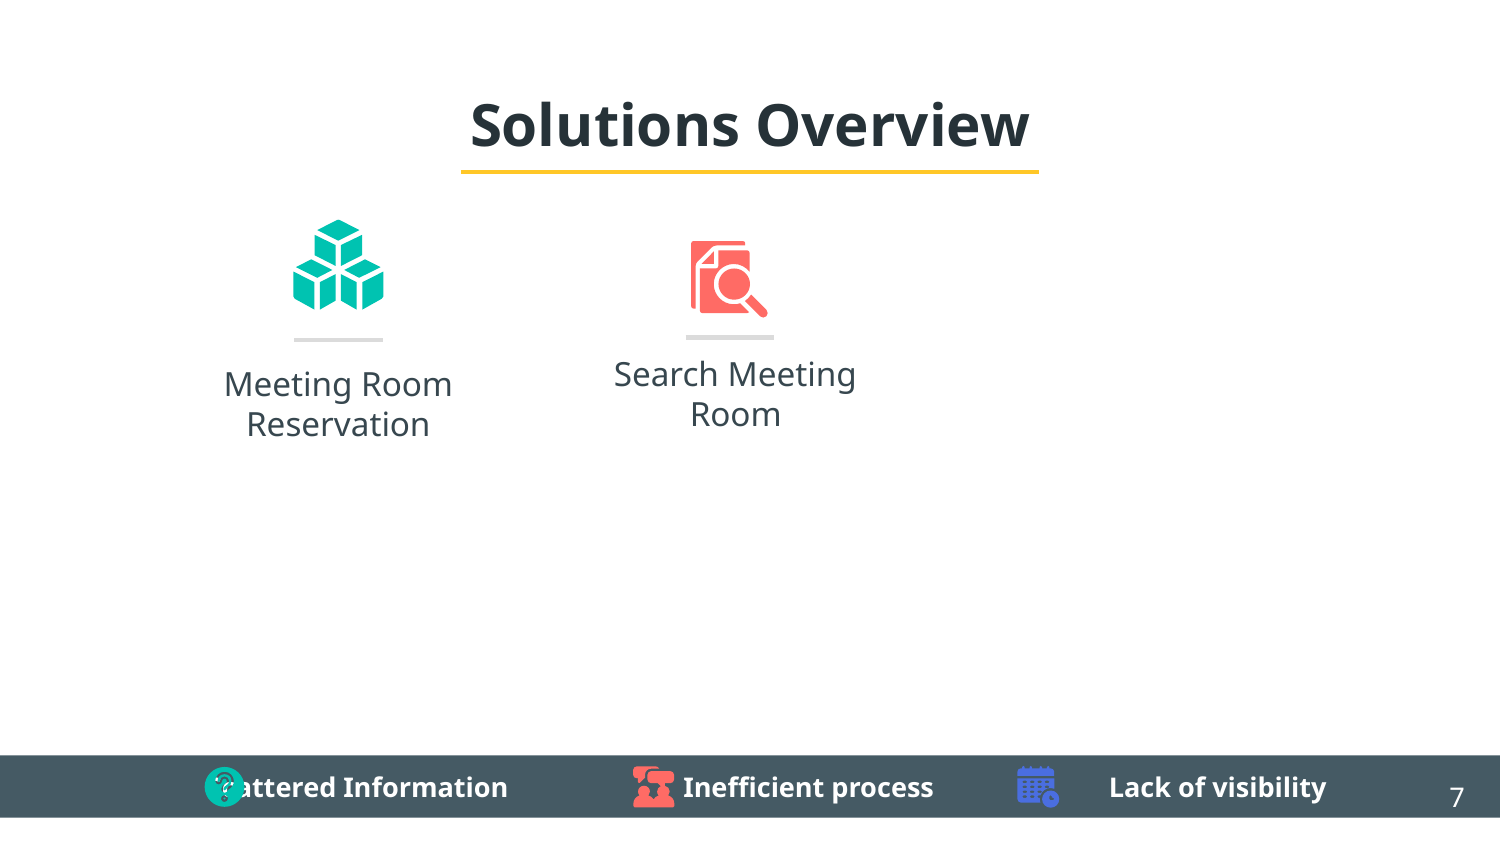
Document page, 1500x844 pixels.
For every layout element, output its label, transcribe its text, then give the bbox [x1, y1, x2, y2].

slide_number ‹#› [1389, 764, 1480, 830]
text_box Scattered Information Inefficient process Lack of visibility [0, 755, 1500, 818]
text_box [632, 766, 675, 808]
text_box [1017, 765, 1060, 809]
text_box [204, 766, 245, 808]
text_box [170, 219, 507, 457]
title Solutions Overview [51, 72, 1449, 167]
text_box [554, 240, 917, 448]
